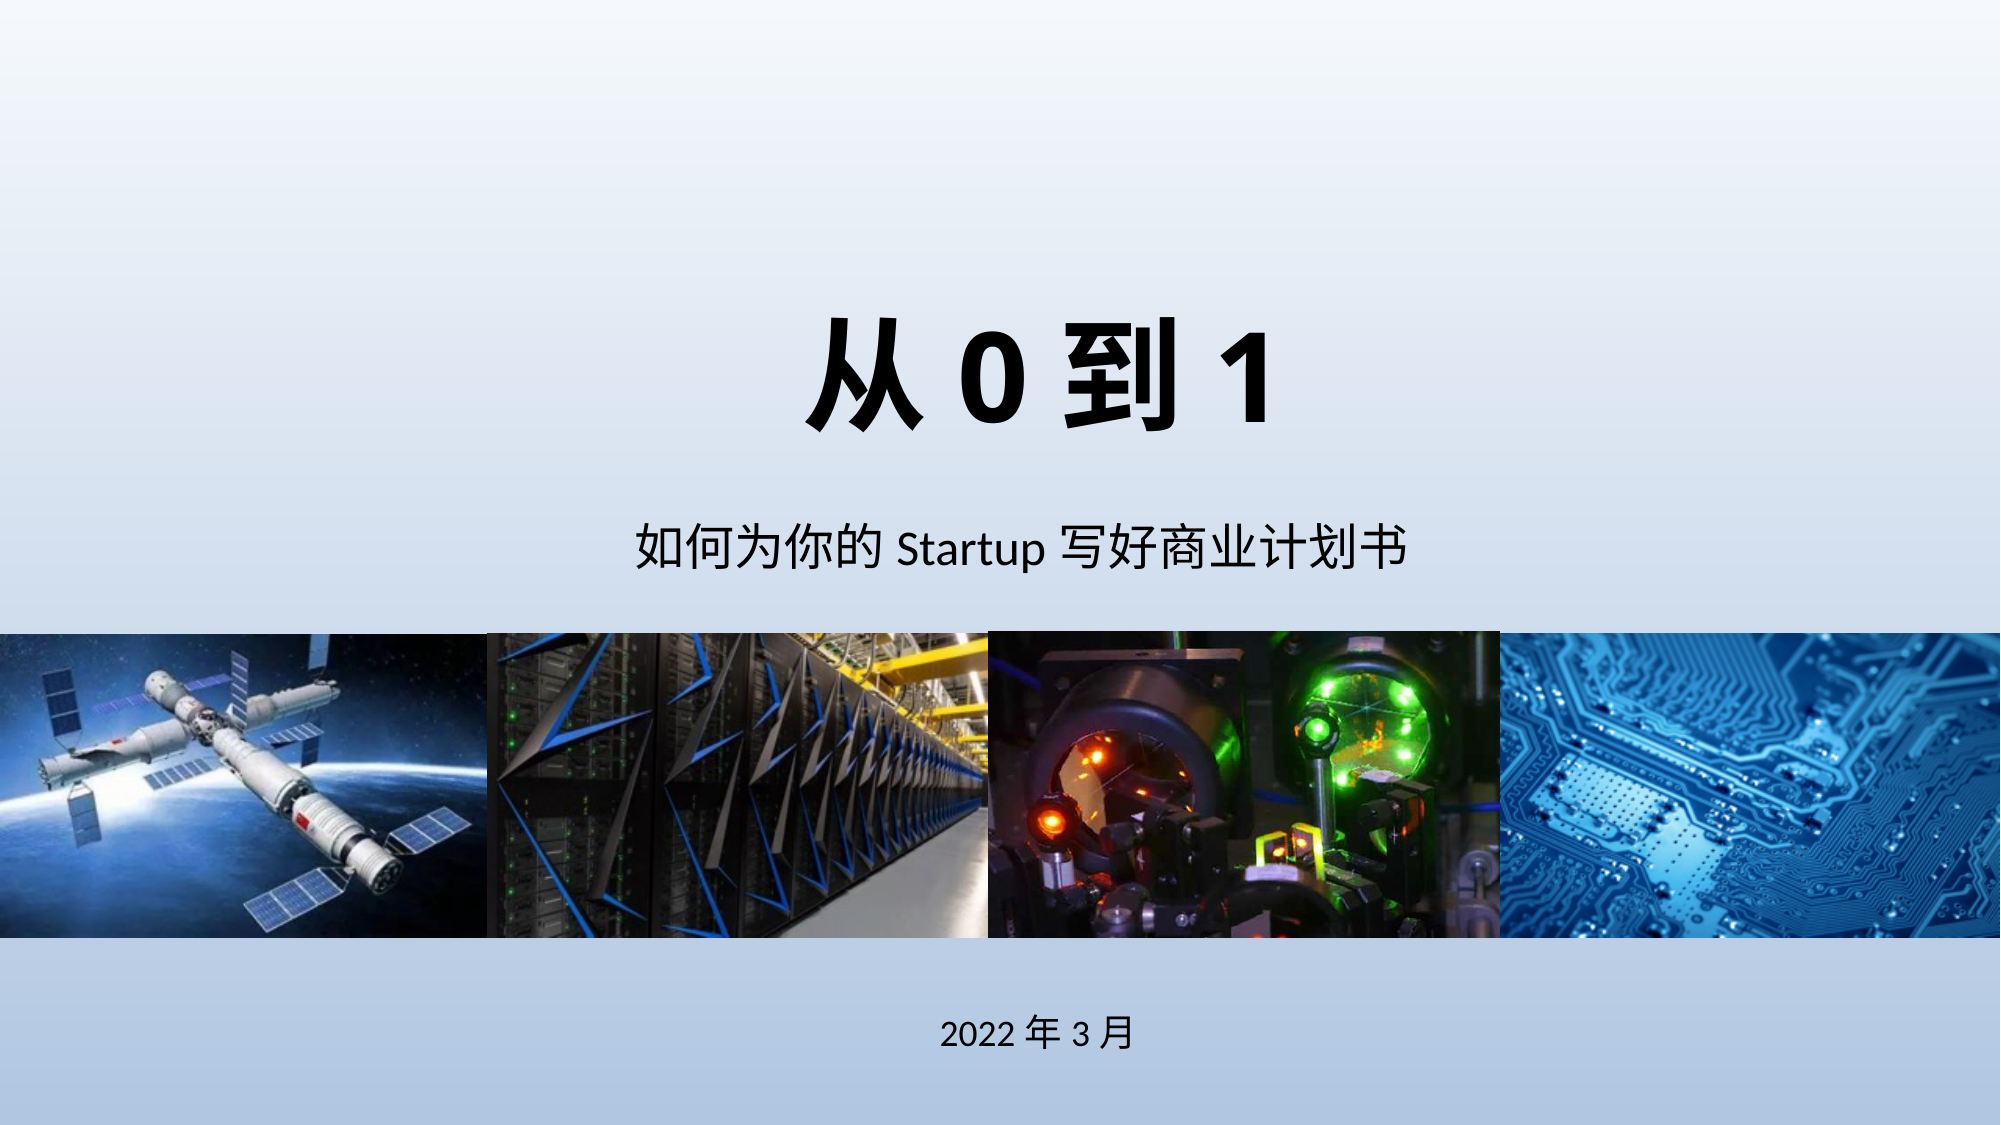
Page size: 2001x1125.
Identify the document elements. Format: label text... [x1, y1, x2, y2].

picture [0, 631, 2000, 938]
text_box 2022年3月 [924, 1001, 1388, 1062]
subtitle 如何为你的Startup写好商业计划书 [487, 515, 1555, 632]
title 从0到1 [249, 214, 1838, 448]
